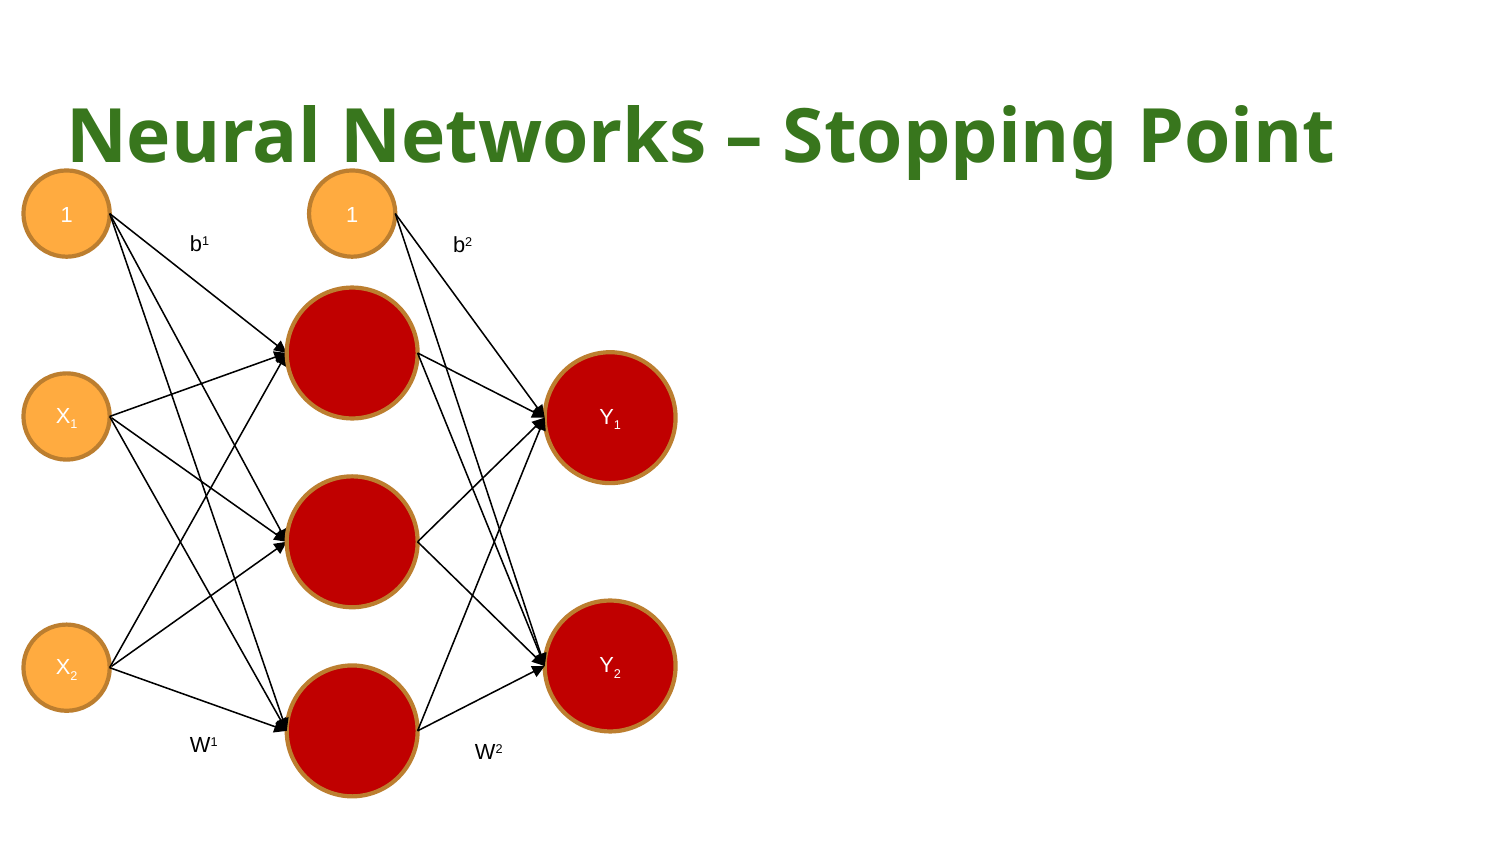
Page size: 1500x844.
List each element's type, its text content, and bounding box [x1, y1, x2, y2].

text_box W1 [175, 740, 248, 765]
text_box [109, 213, 287, 667]
text_box [292, 285, 388, 421]
text_box Y2 [552, 598, 678, 734]
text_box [109, 667, 287, 732]
text_box X1 [21, 371, 102, 462]
text_box W2 [460, 740, 533, 772]
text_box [395, 213, 545, 667]
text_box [417, 673, 545, 732]
text_box X2 [21, 622, 103, 713]
text_box Y1 [552, 350, 678, 486]
text_box [292, 474, 389, 610]
text_box 1 [306, 168, 398, 259]
text_box [285, 663, 420, 799]
title Neural Networks – Stopping Point [51, 72, 1449, 167]
text_box 1 [21, 168, 112, 259]
